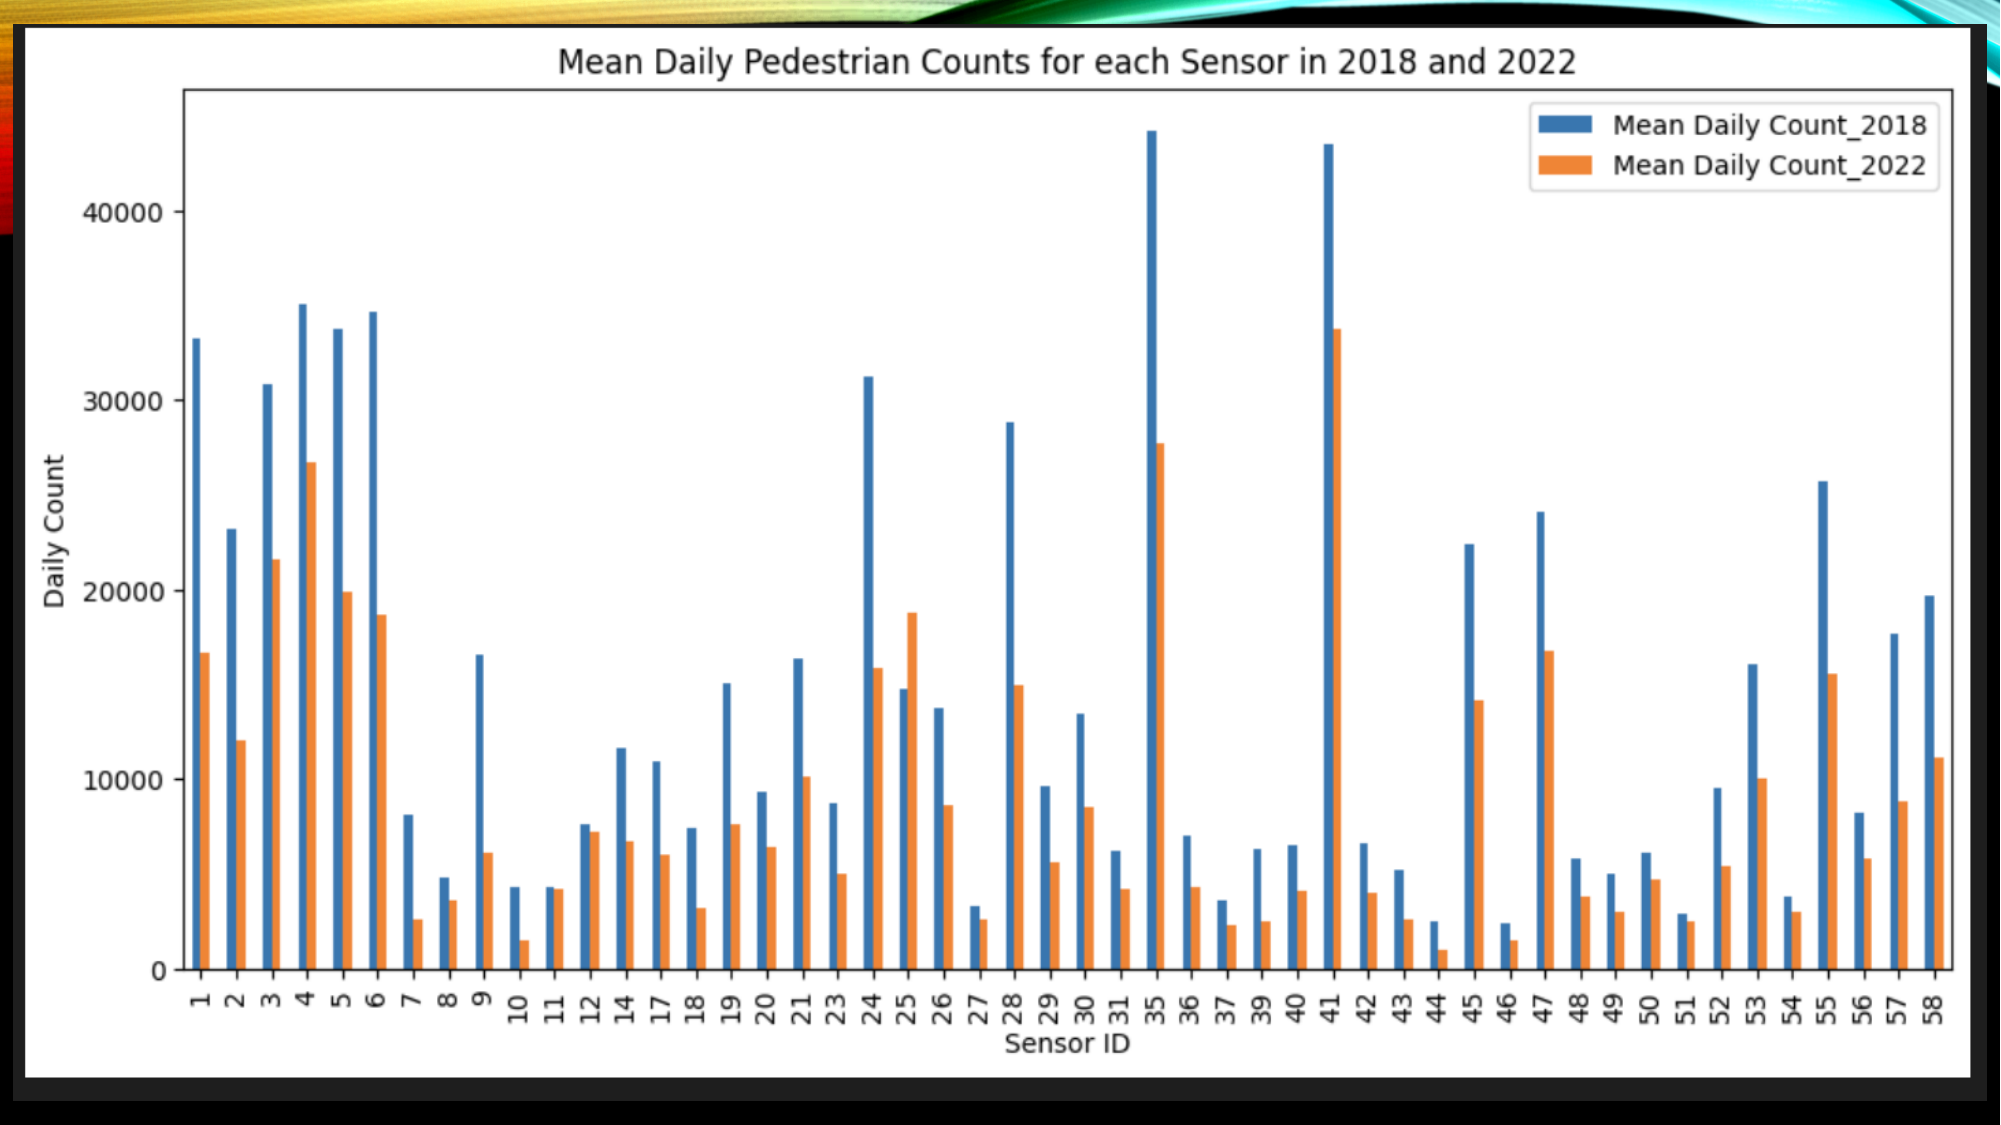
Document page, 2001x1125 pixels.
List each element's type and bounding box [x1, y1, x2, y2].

list [12, 24, 1987, 1101]
picture [0, 0, 2000, 237]
